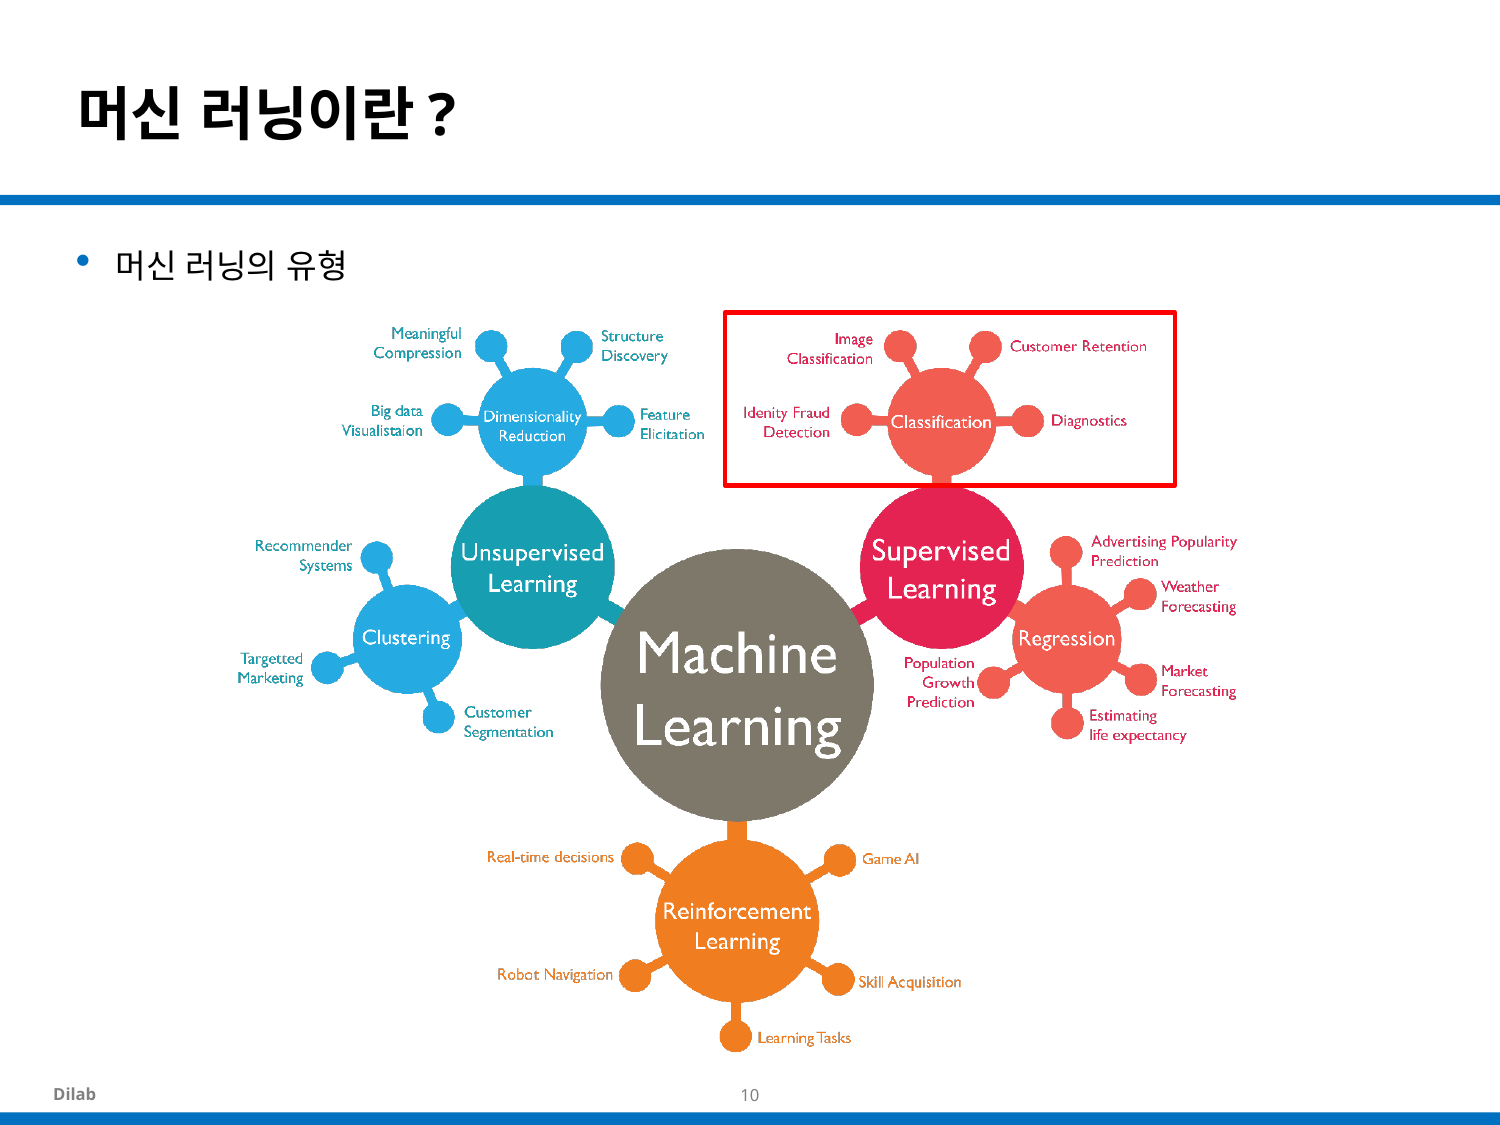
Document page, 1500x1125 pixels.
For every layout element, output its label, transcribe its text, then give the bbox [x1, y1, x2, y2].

picture [224, 279, 1251, 1096]
list 머신 러닝의 유형 [62, 237, 1413, 1075]
title 머신 러닝이란? [62, 62, 1413, 163]
